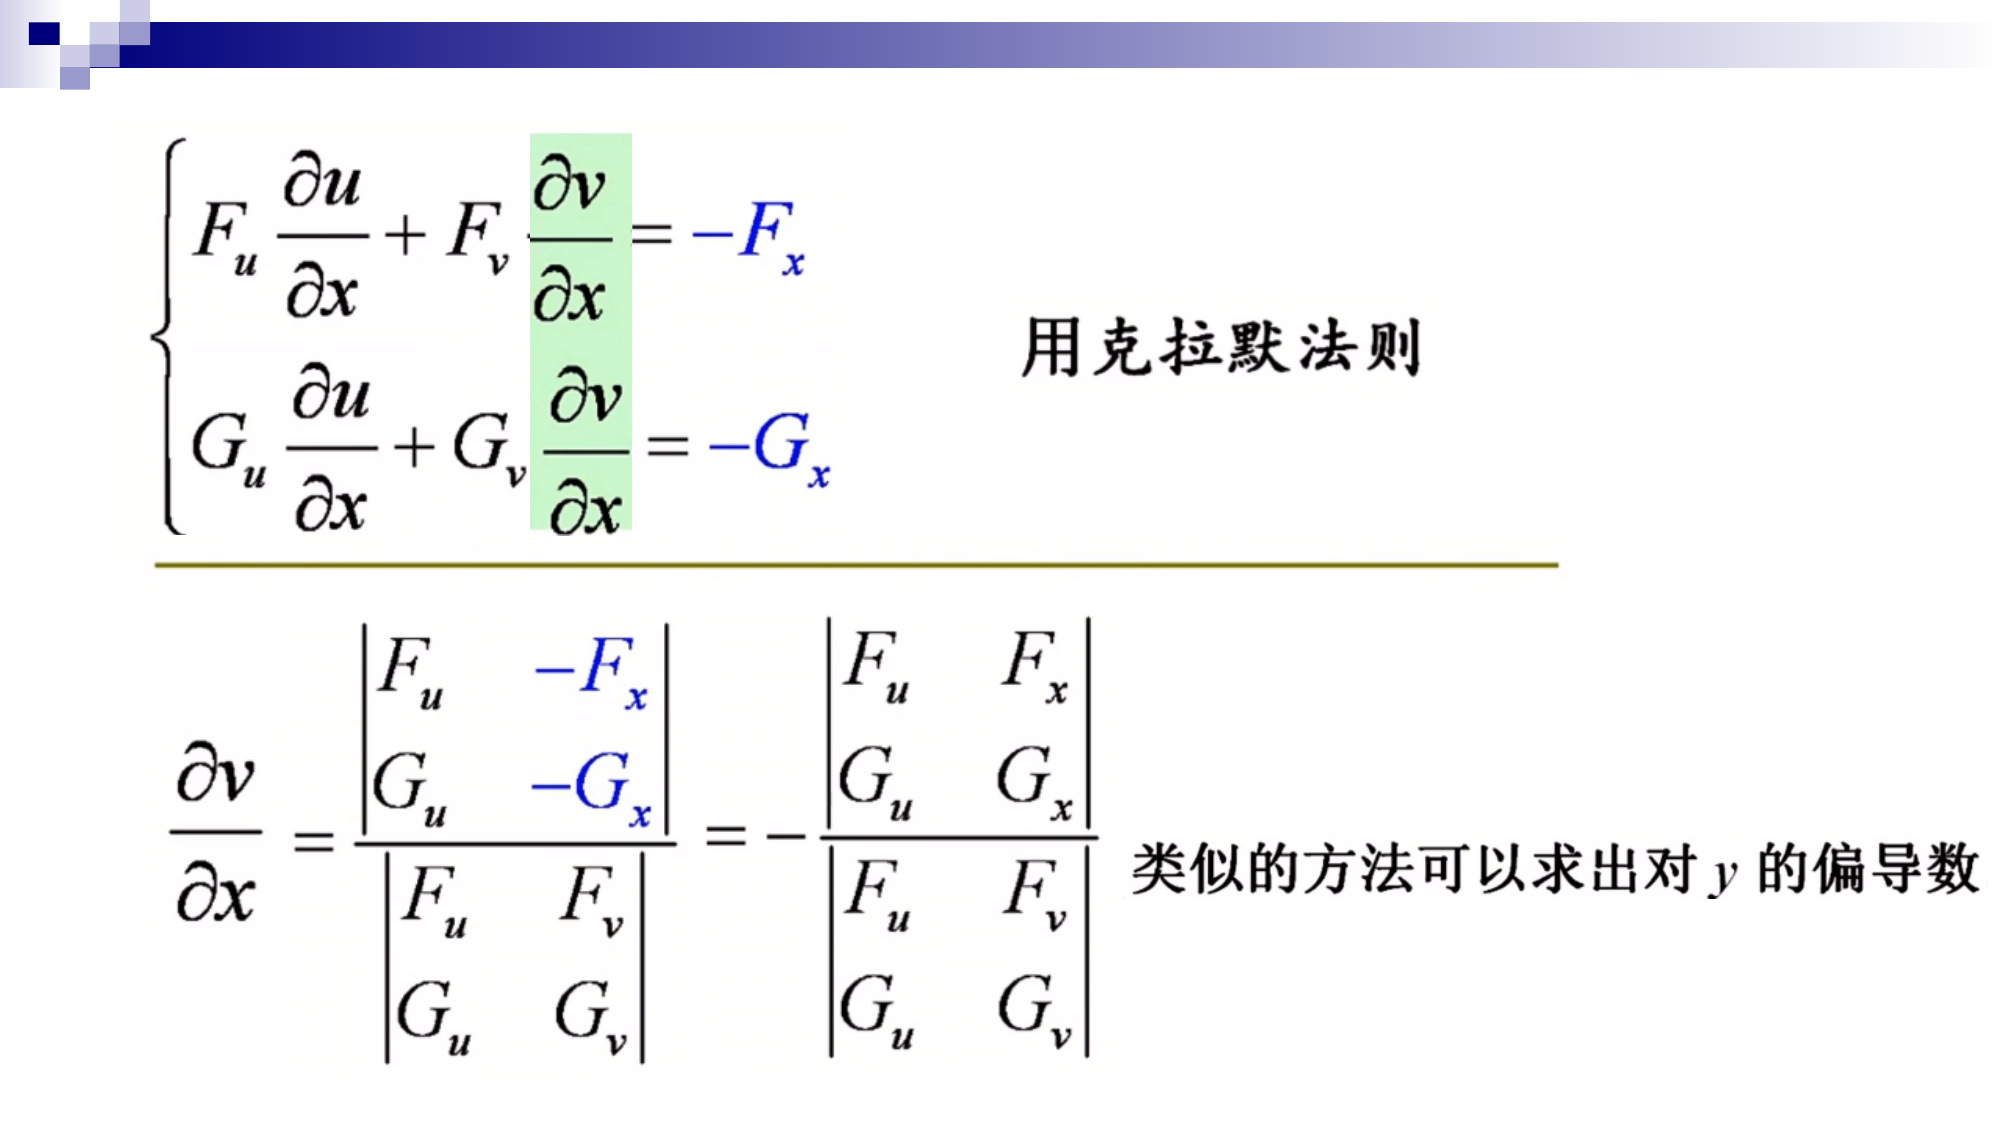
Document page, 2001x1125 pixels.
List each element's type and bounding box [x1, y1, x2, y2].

picture [999, 283, 1443, 401]
picture [114, 121, 1570, 590]
picture [701, 613, 1988, 1073]
picture [134, 613, 688, 1084]
